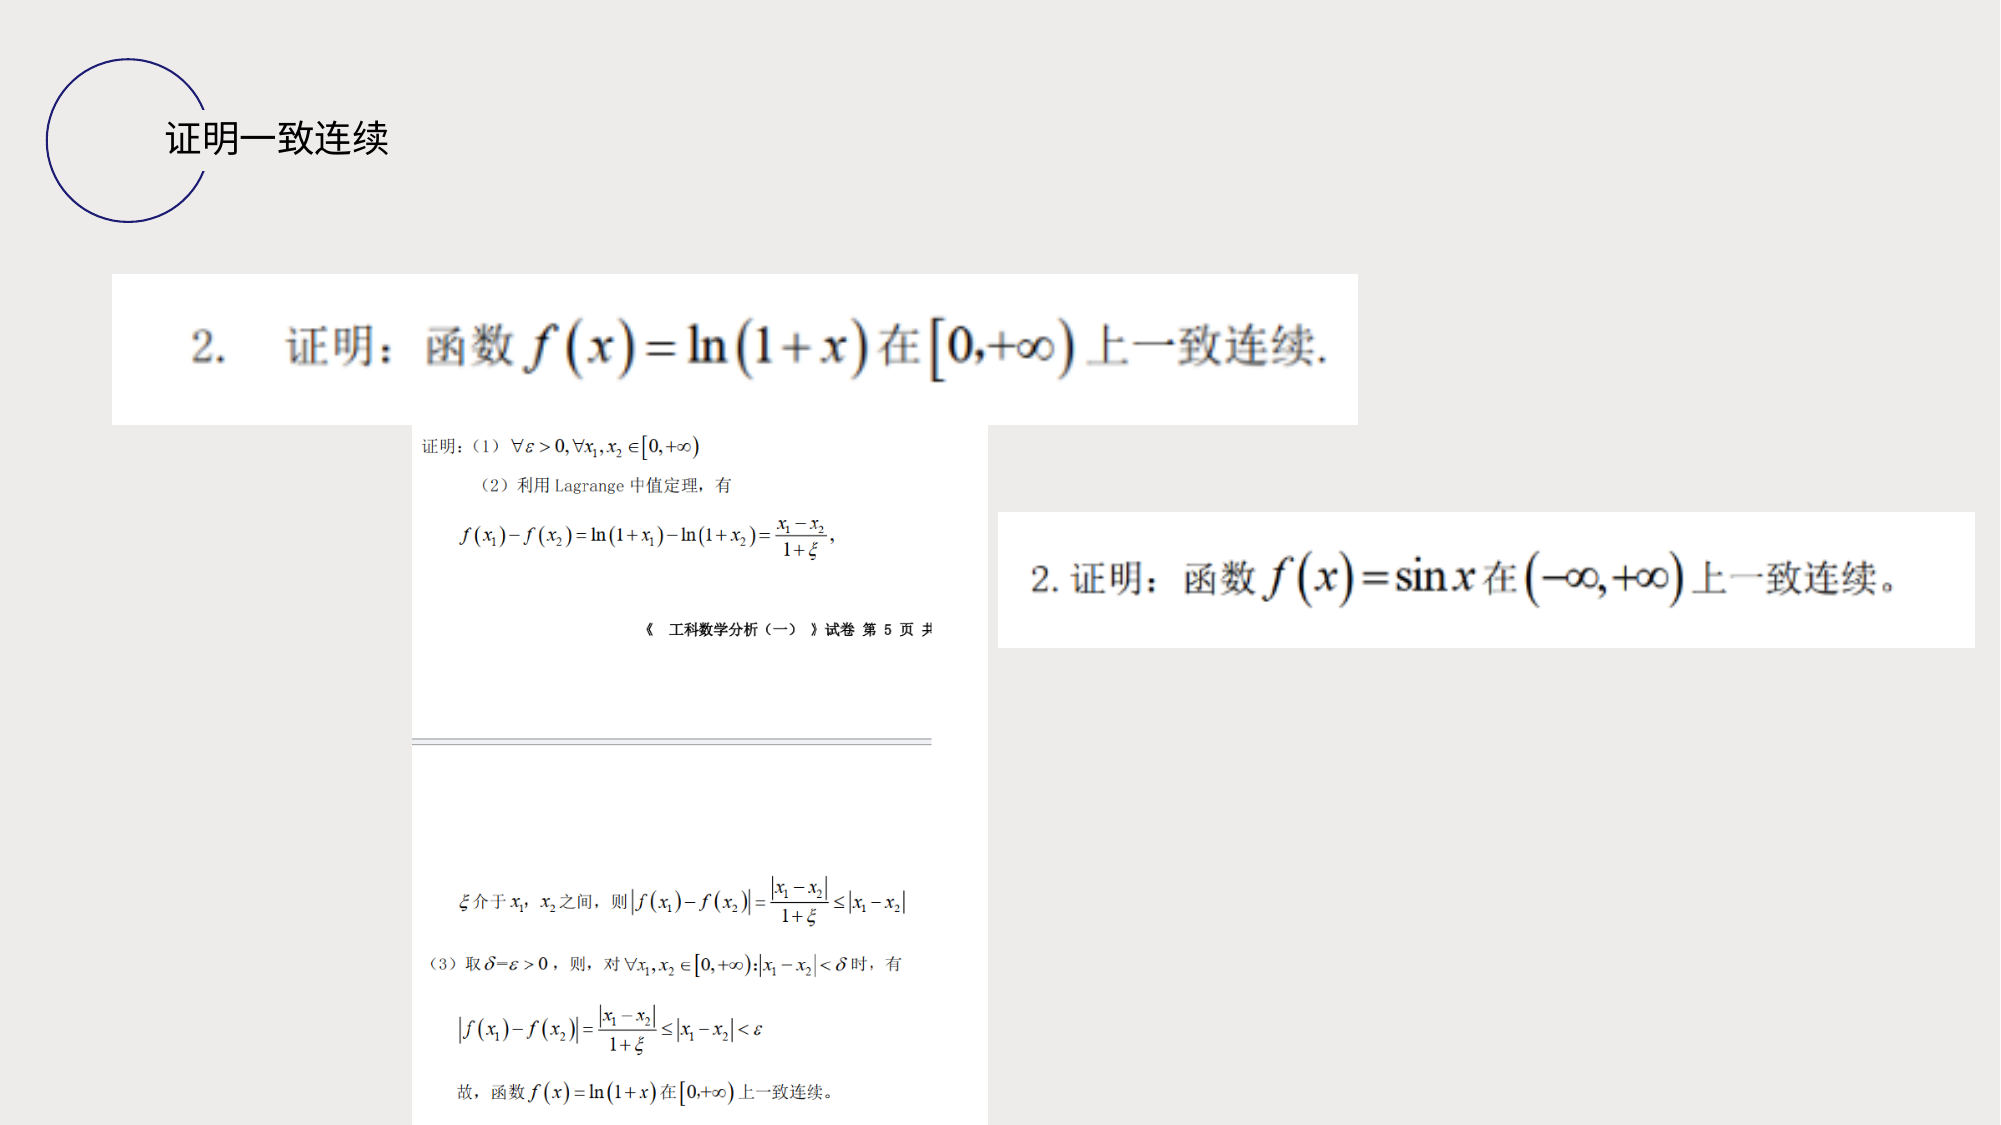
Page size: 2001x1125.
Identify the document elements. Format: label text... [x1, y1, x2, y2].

text_box 证明一致连续 [162, 112, 392, 160]
picture [112, 274, 1358, 1125]
picture [997, 512, 1976, 648]
